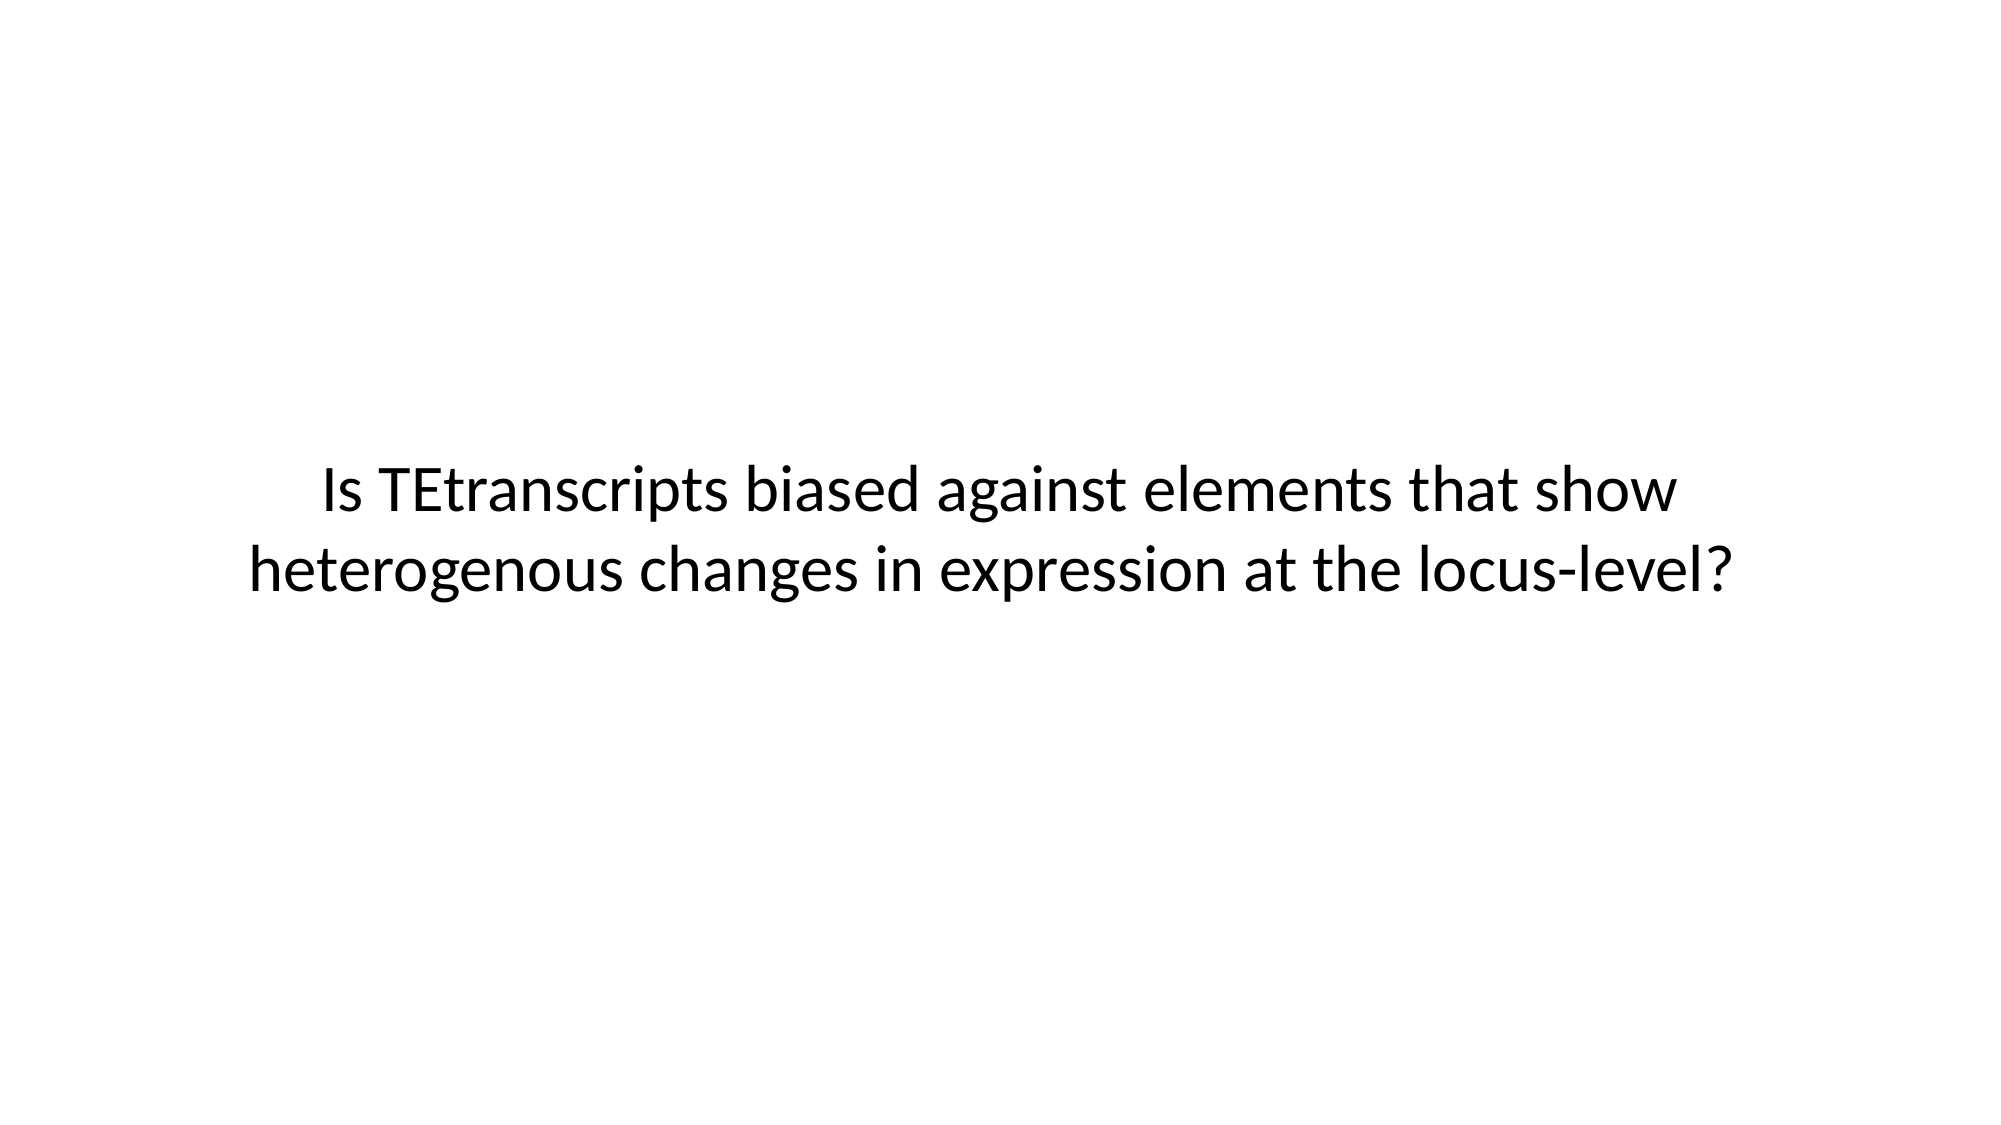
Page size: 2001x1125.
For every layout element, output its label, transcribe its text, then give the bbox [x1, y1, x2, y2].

text_box Is TEtranscripts biased against elements that show heterogenous changes in expression at the locus-level? [194, 437, 1806, 613]
